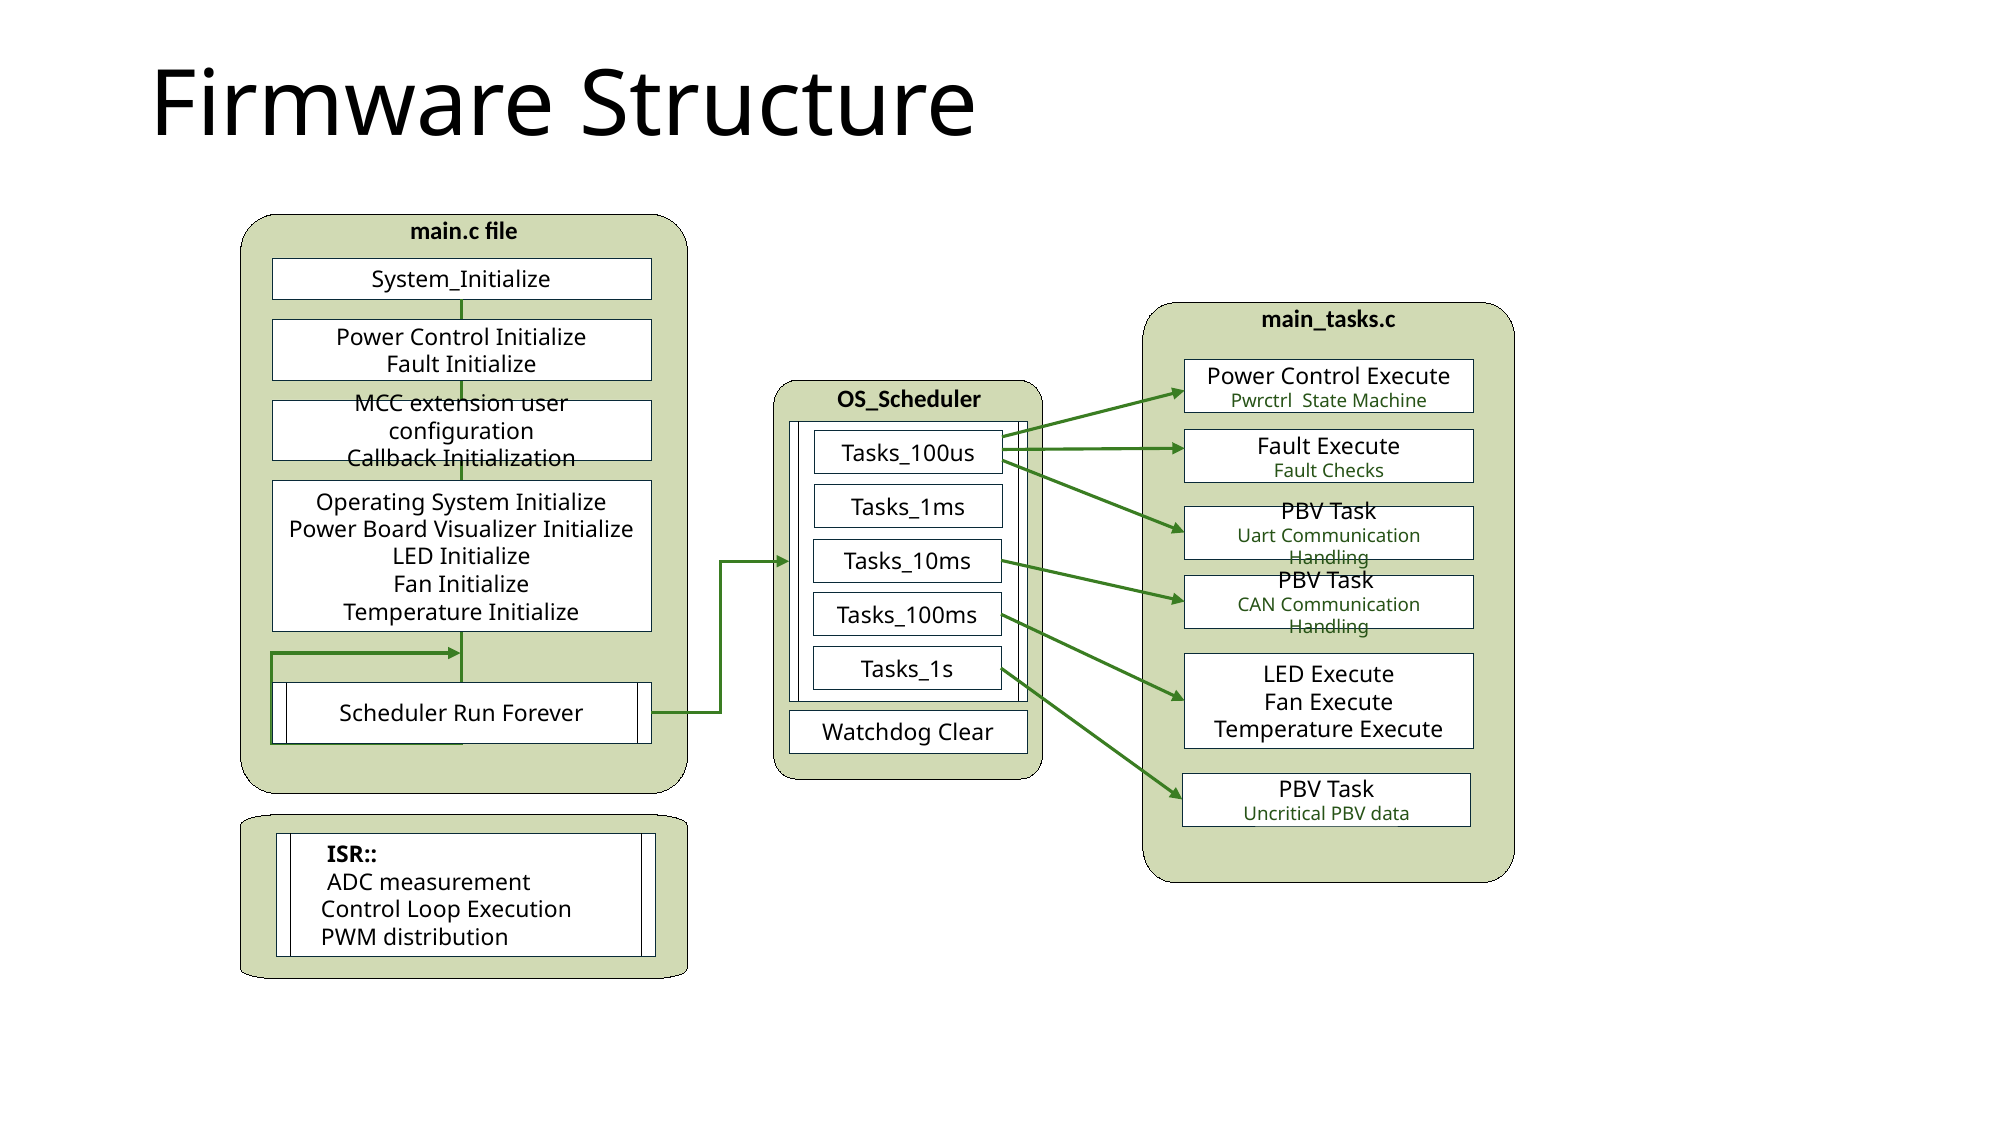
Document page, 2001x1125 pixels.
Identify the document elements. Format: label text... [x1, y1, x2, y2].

text_box PBV Task CAN Communication Handling [1183, 573, 1475, 630]
text_box PBV Task Uart Communication Handling [1183, 504, 1475, 561]
text_box [240, 814, 688, 979]
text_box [1000, 667, 1183, 800]
text_box main_tasks.c [1261, 302, 1397, 333]
text_box Power Control Execute Pwrctrl State Machine [1183, 358, 1475, 414]
text_box Fault Execute Fault Checks [1183, 428, 1475, 484]
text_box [773, 379, 1044, 780]
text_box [1001, 389, 1186, 438]
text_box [1001, 459, 1186, 533]
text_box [240, 213, 688, 795]
text_box LED Execute Fan Execute Temperature Execute [1183, 652, 1475, 750]
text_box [650, 560, 790, 714]
title Firmware Structure [134, 0, 1860, 215]
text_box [1000, 613, 1186, 702]
text_box PBV Task Uncritical PBV data [1181, 771, 1472, 828]
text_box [1000, 559, 1186, 602]
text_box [275, 832, 656, 957]
text_box [1142, 302, 1515, 883]
